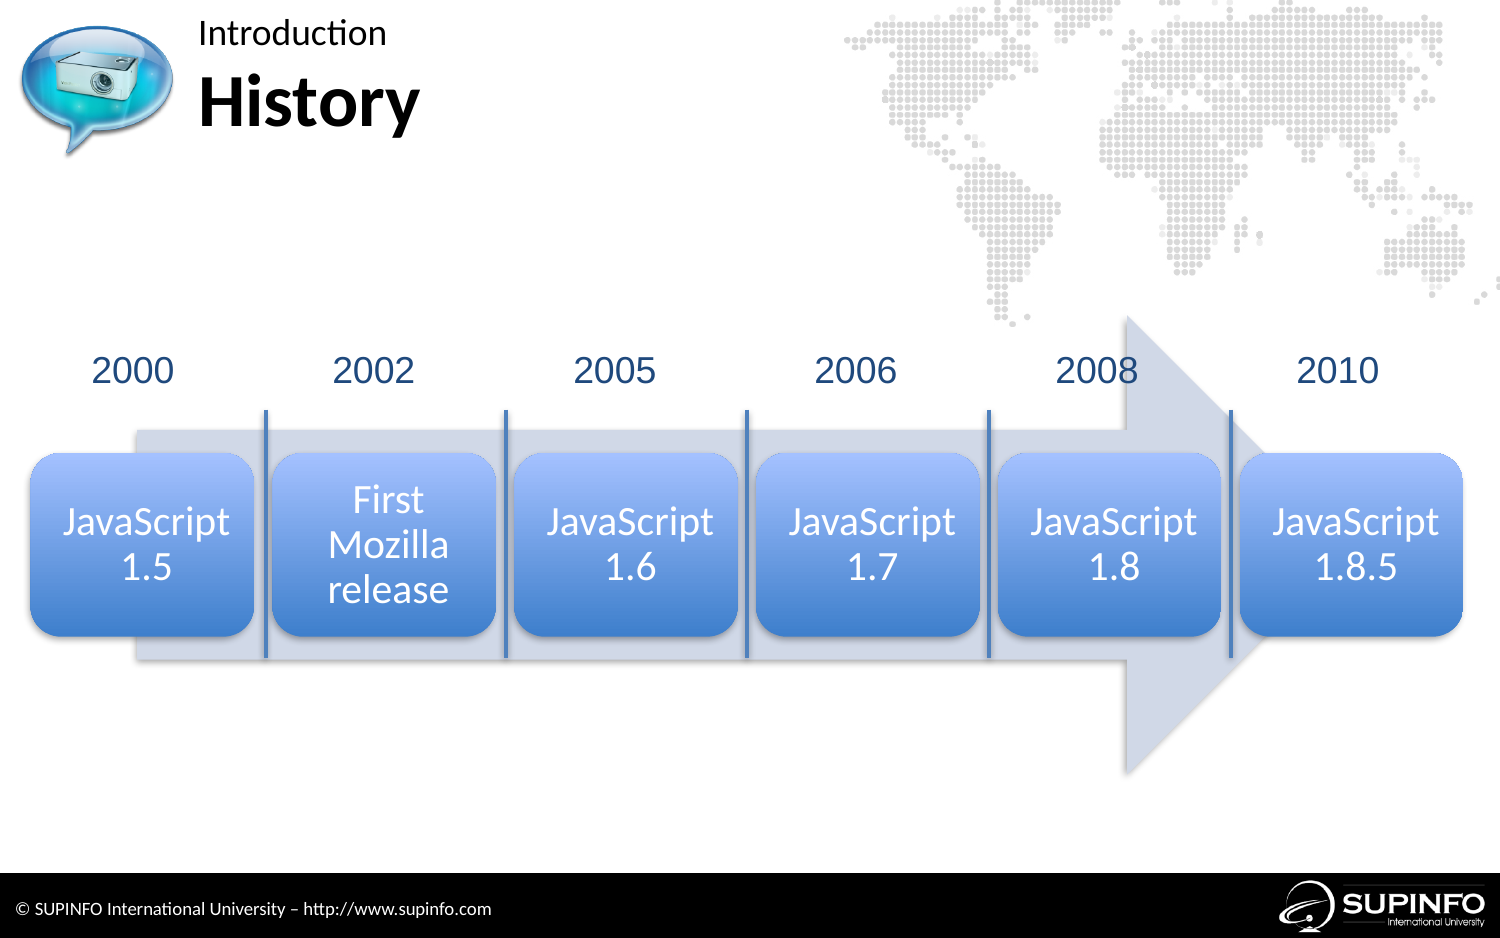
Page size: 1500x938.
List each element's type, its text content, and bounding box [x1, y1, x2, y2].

picture [844, 0, 1500, 327]
picture [17, 19, 179, 162]
picture [1269, 870, 1494, 938]
title History [183, 56, 1460, 139]
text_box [29, 314, 1465, 775]
list Introduction [182, 0, 1460, 56]
